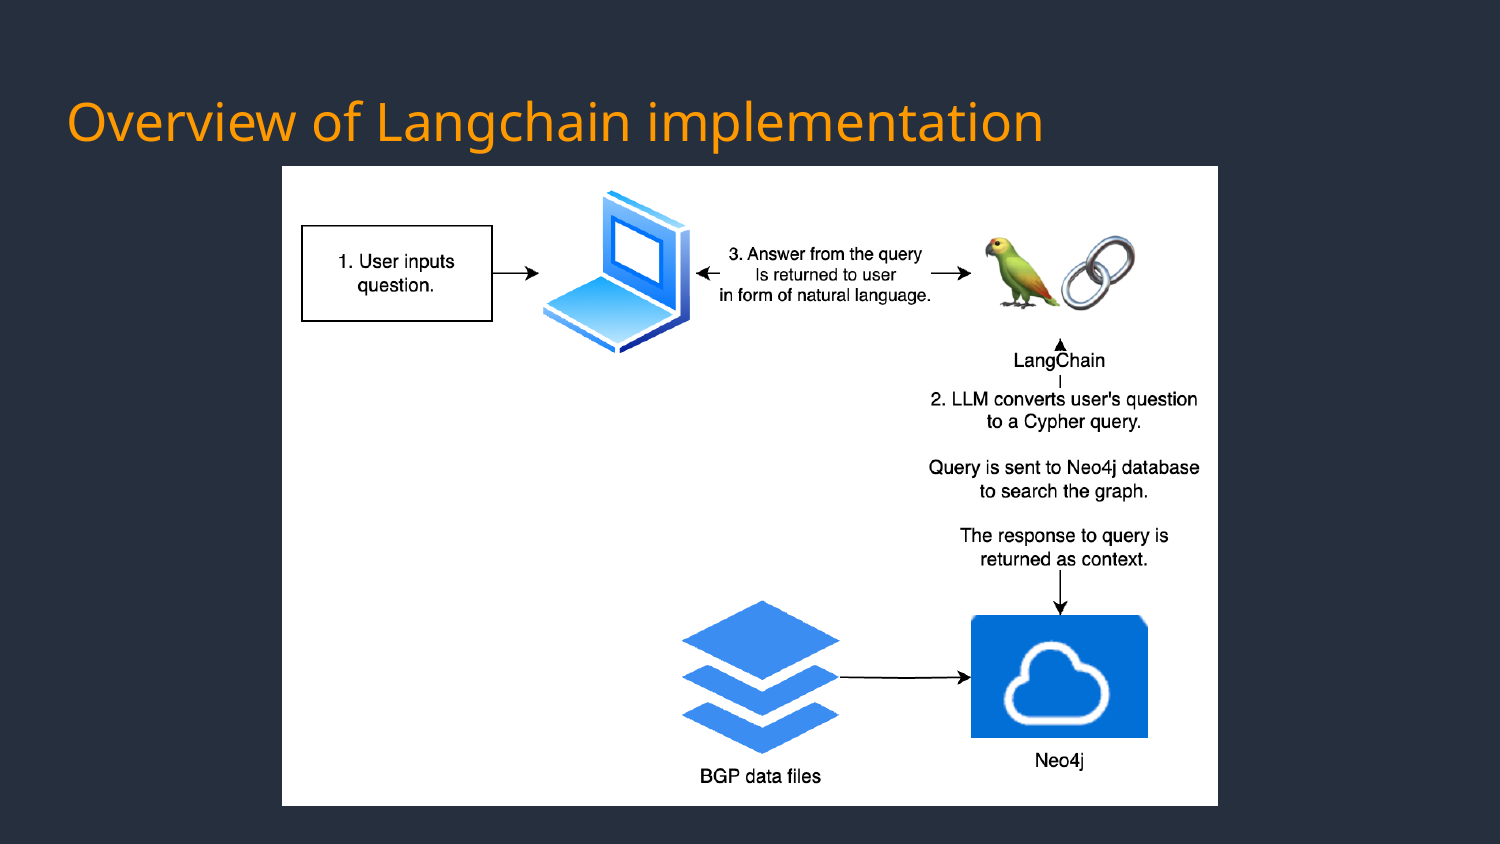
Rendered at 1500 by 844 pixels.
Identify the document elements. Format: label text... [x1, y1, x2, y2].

title Overview of Langchain implementation [51, 72, 1449, 167]
picture [281, 166, 1218, 806]
